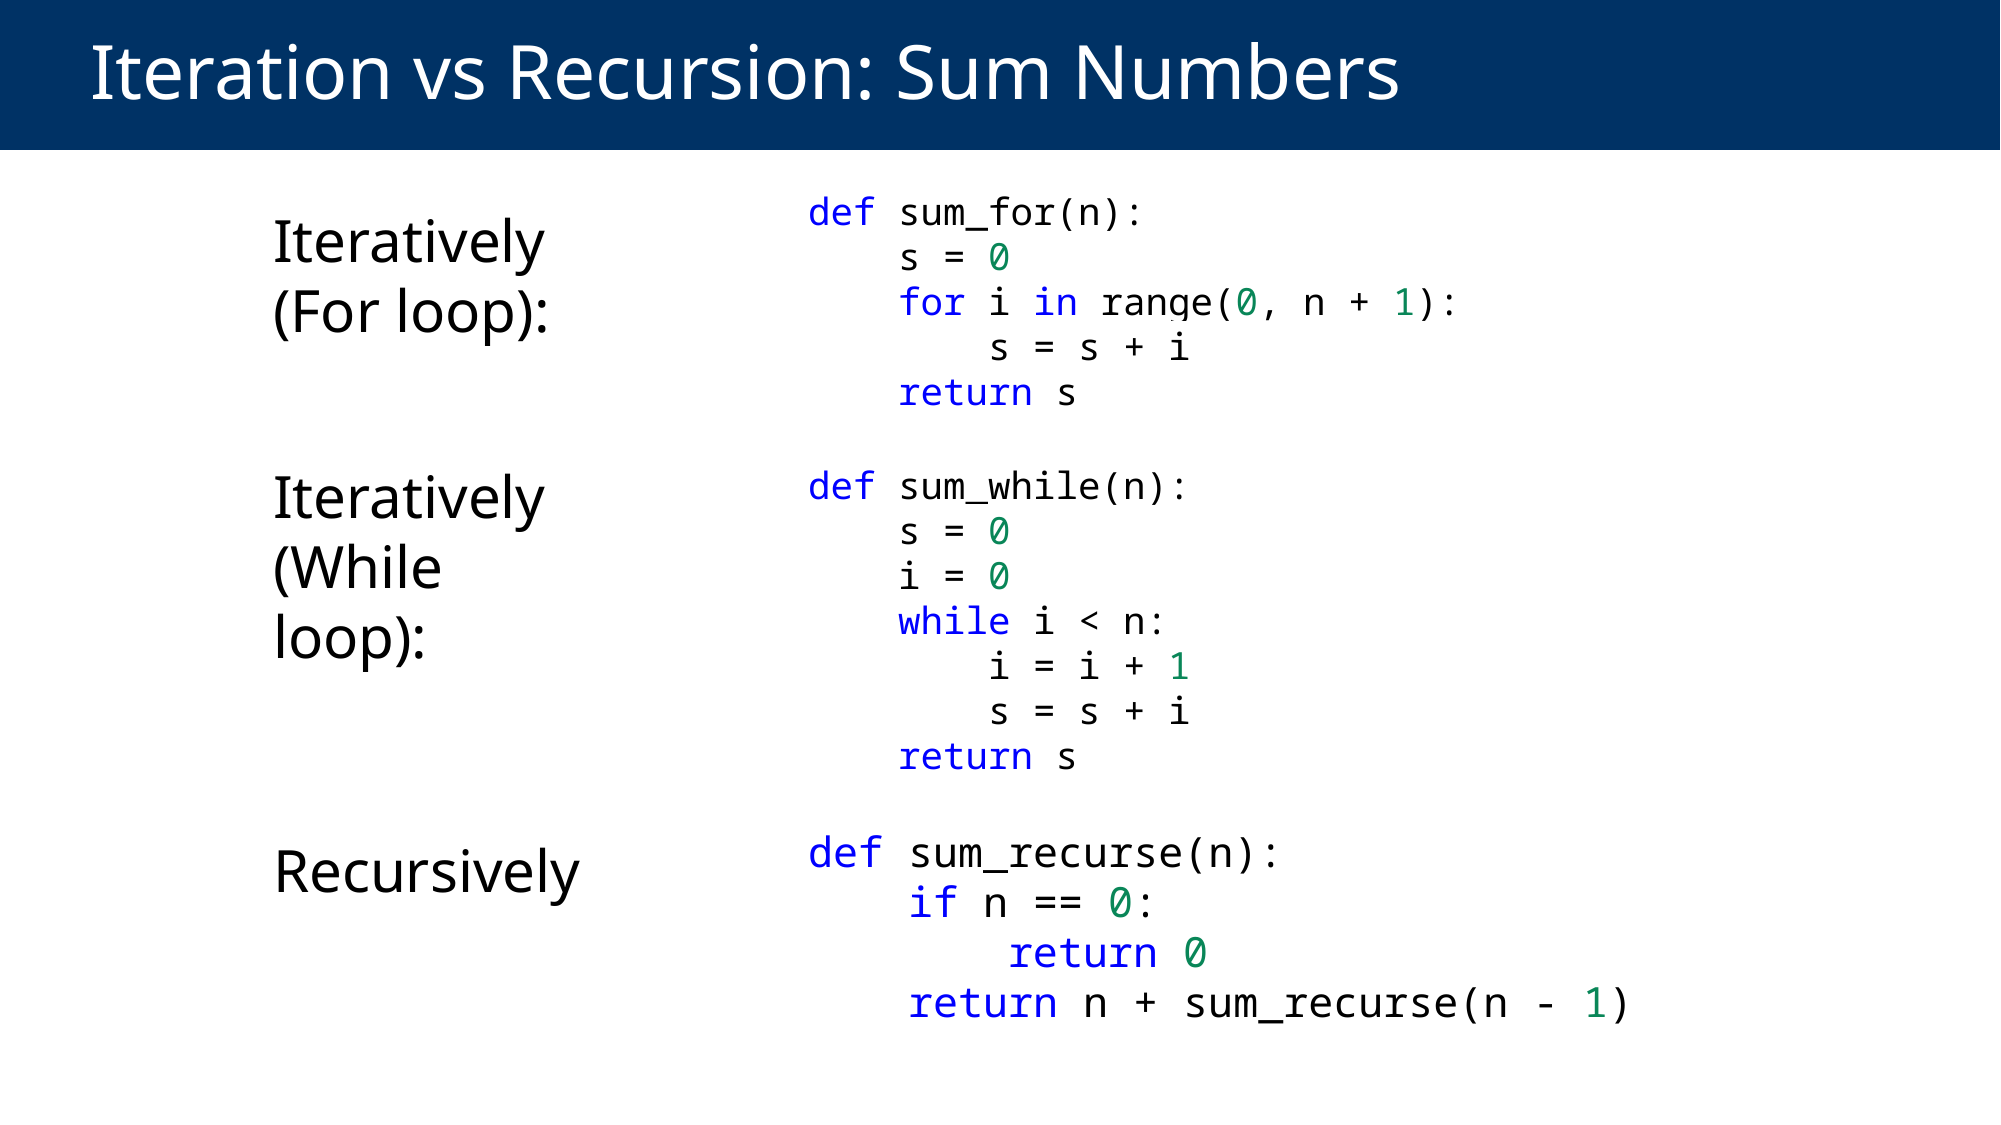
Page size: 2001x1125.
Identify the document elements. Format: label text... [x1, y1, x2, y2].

text_box def sum_recurse(n): if n == 0: return 0 return n + sum_recurse(n - 1) [793, 818, 1789, 1084]
title Iteration vs Recursion: Sum Numbers [0, 0, 2000, 152]
text_box def sum_for(n): s = 0 for i in range(0, n + 1): s = s + i return s [793, 181, 1853, 421]
list Iteratively (For loop): [258, 196, 639, 259]
text_box Iteratively (While loop): [258, 453, 613, 516]
text_box def sum_while(n): s = 0 i = 0 while i < n: i = i + 1 s = s + i return s [793, 454, 1612, 785]
text_box Recursively [258, 826, 613, 889]
